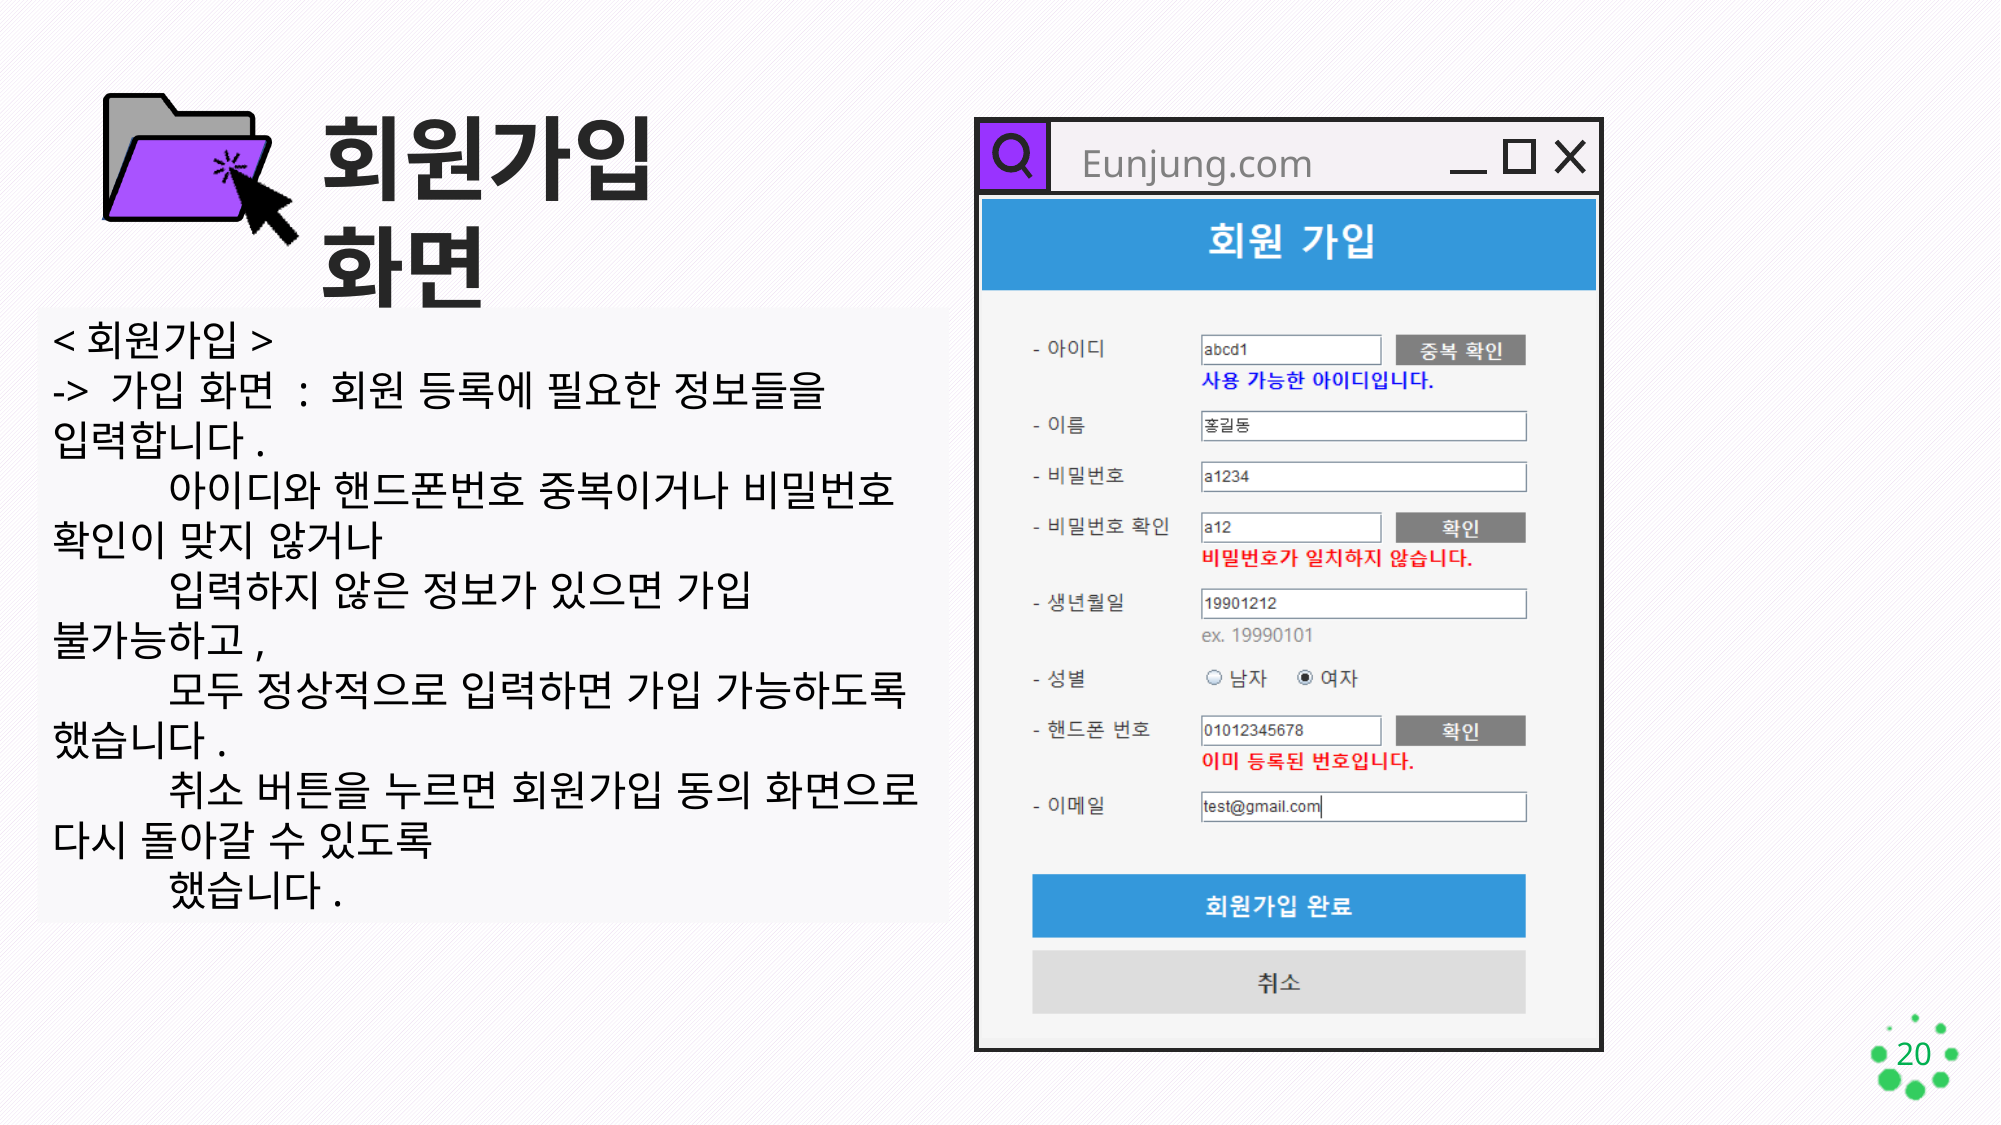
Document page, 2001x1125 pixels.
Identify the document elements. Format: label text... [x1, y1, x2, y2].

picture [177, 121, 323, 268]
picture [982, 199, 1596, 1038]
text_box 회원가입 화면 [305, 94, 744, 307]
picture [1840, 987, 2000, 1125]
text_box [994, 135, 1028, 171]
text_box <회원가입> -> 가입 화면 : 회원 등록에 필요한 정보들을 입력합니다. 아이디와 핸드폰번호 중복이거나 비밀번호 확인이 맞지 않거나 입력하지 않은 정보가 있으면 가입 불가능하고, 모두 정상적으로 입력하면 가입 가능하도록 했습니다. 취소 버튼을 누르면 회원가입 동의 화면으로 다시 돌아갈 수 있도록 했습니다. [37, 307, 950, 923]
text_box [976, 194, 1603, 1051]
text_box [1020, 164, 1031, 178]
text_box [1505, 140, 1535, 173]
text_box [103, 78, 272, 236]
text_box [1556, 141, 1585, 173]
text_box [976, 120, 1050, 193]
text_box [976, 119, 1603, 194]
text_box Eunjung.com [1066, 132, 1483, 193]
